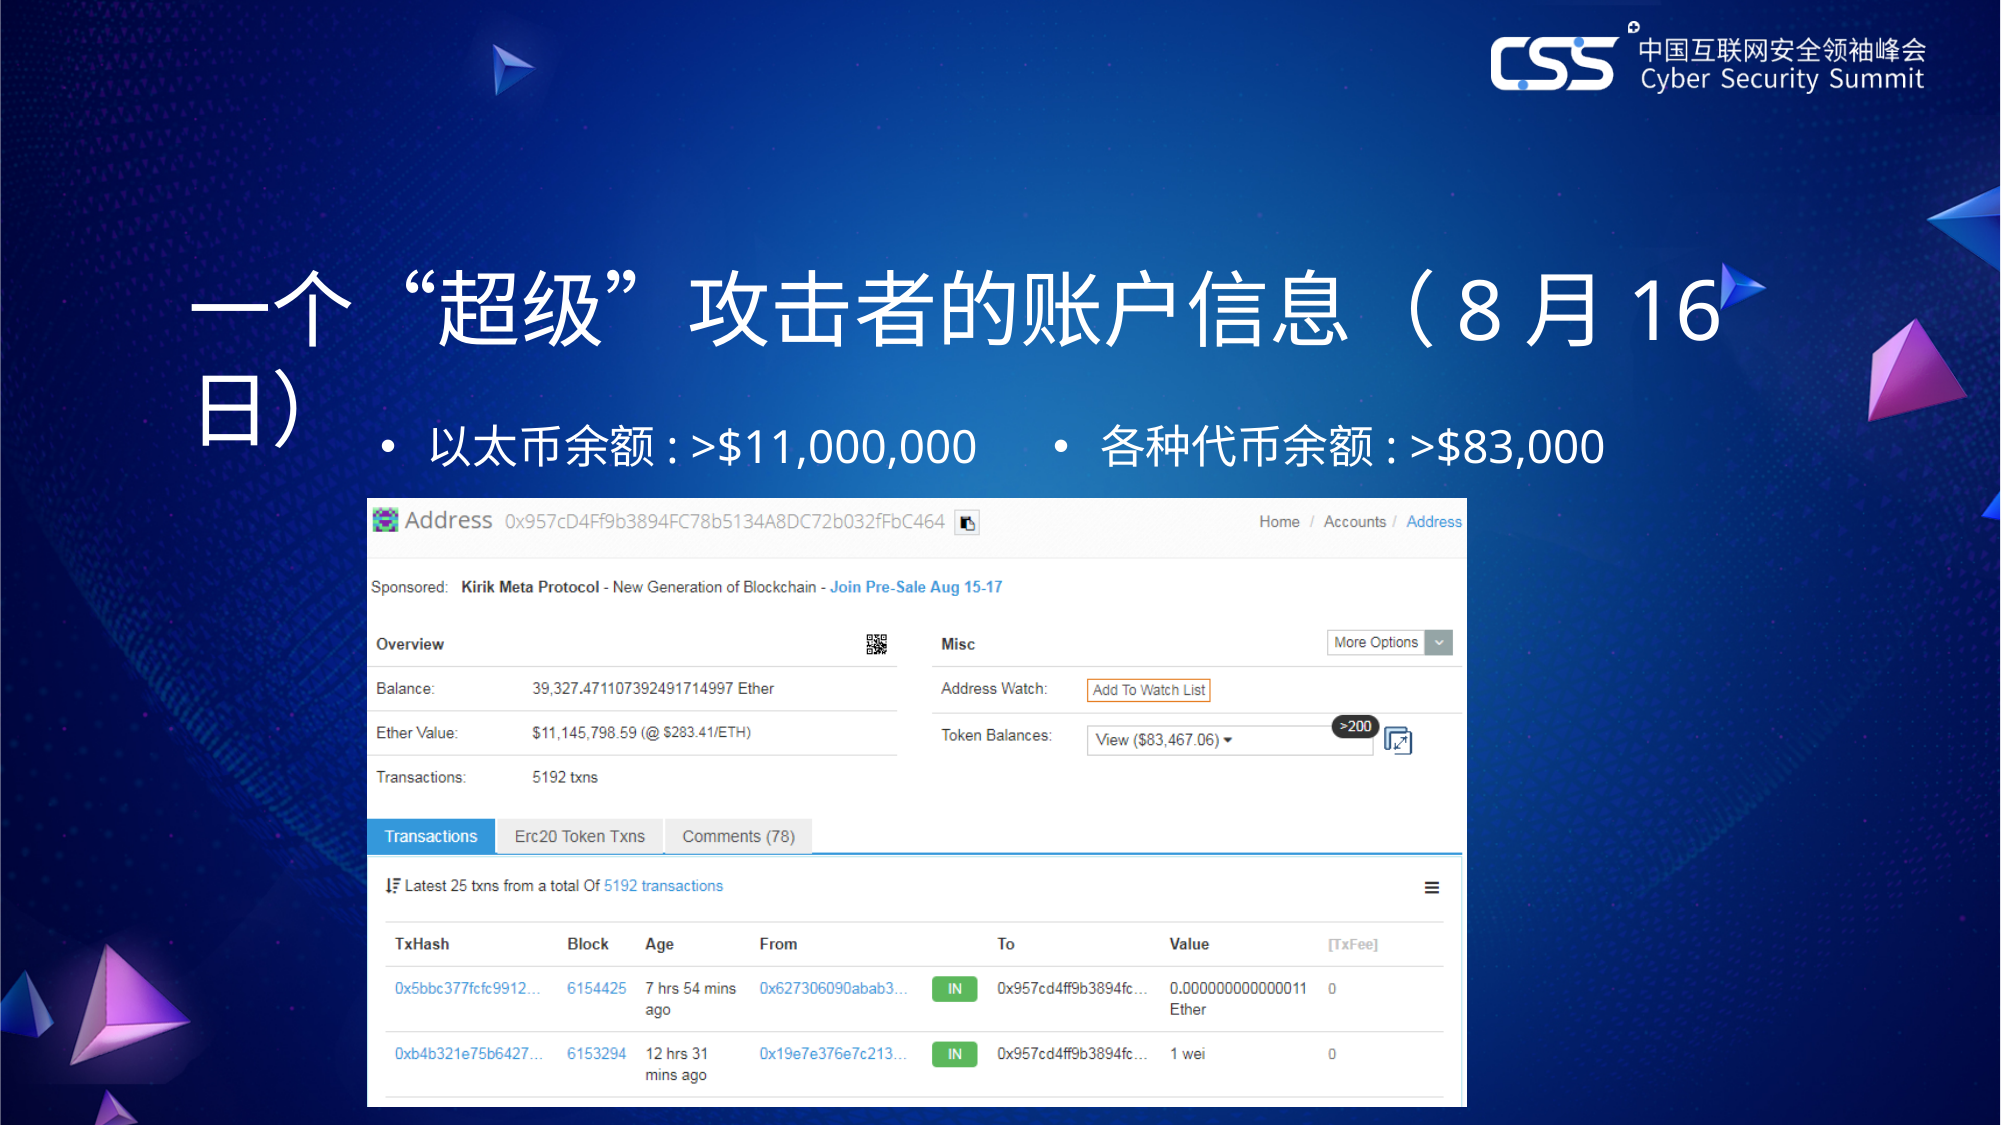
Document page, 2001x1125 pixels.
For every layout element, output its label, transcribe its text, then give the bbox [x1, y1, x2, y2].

text_box 以太币余额: >$11,000,000 [364, 383, 1009, 514]
text_box 各种代币余额: >$83,000 [1038, 383, 1683, 514]
picture [0, 0, 2001, 1125]
text_box 一个“超级”攻击者的账户信息（8月16日） [173, 250, 1848, 465]
